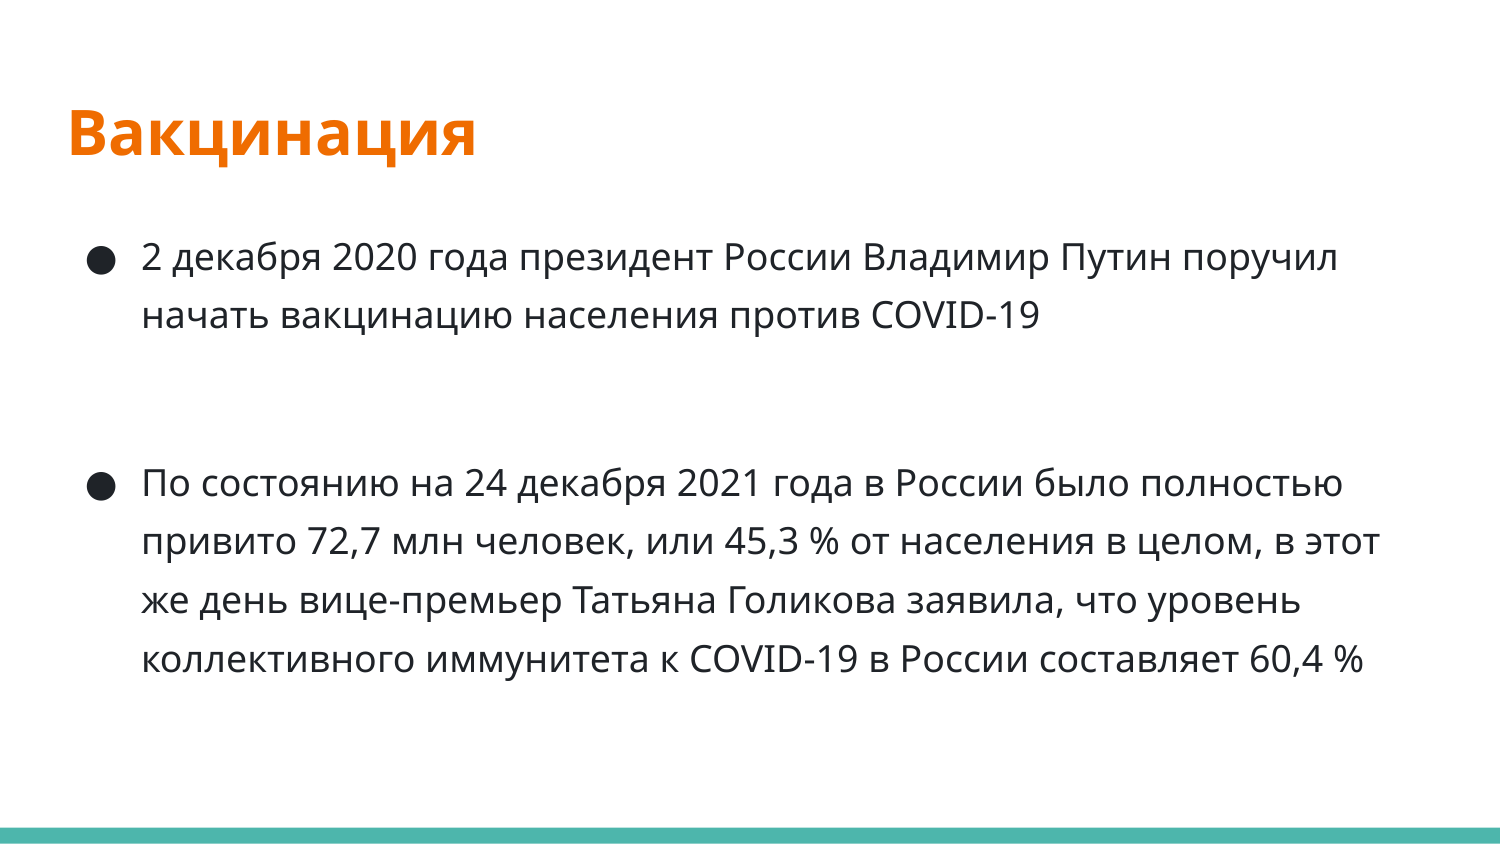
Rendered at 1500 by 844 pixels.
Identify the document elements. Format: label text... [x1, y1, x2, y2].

title Вакцинация [51, 72, 1449, 189]
list 2 декабря 2020 года президент России Владимир Путин поручил начать вакцинацию населения против COVID-19 По состоянию на 24 декабря 2021 года в России было полностью привито 72,7 млн человек, или 45,3 % от населения в целом, в этот же день вице-премьер Татьяна Голикова заявила, что уровень коллективного иммунитета к COVID-19 в России составляет 60,4 % [51, 207, 1449, 750]
